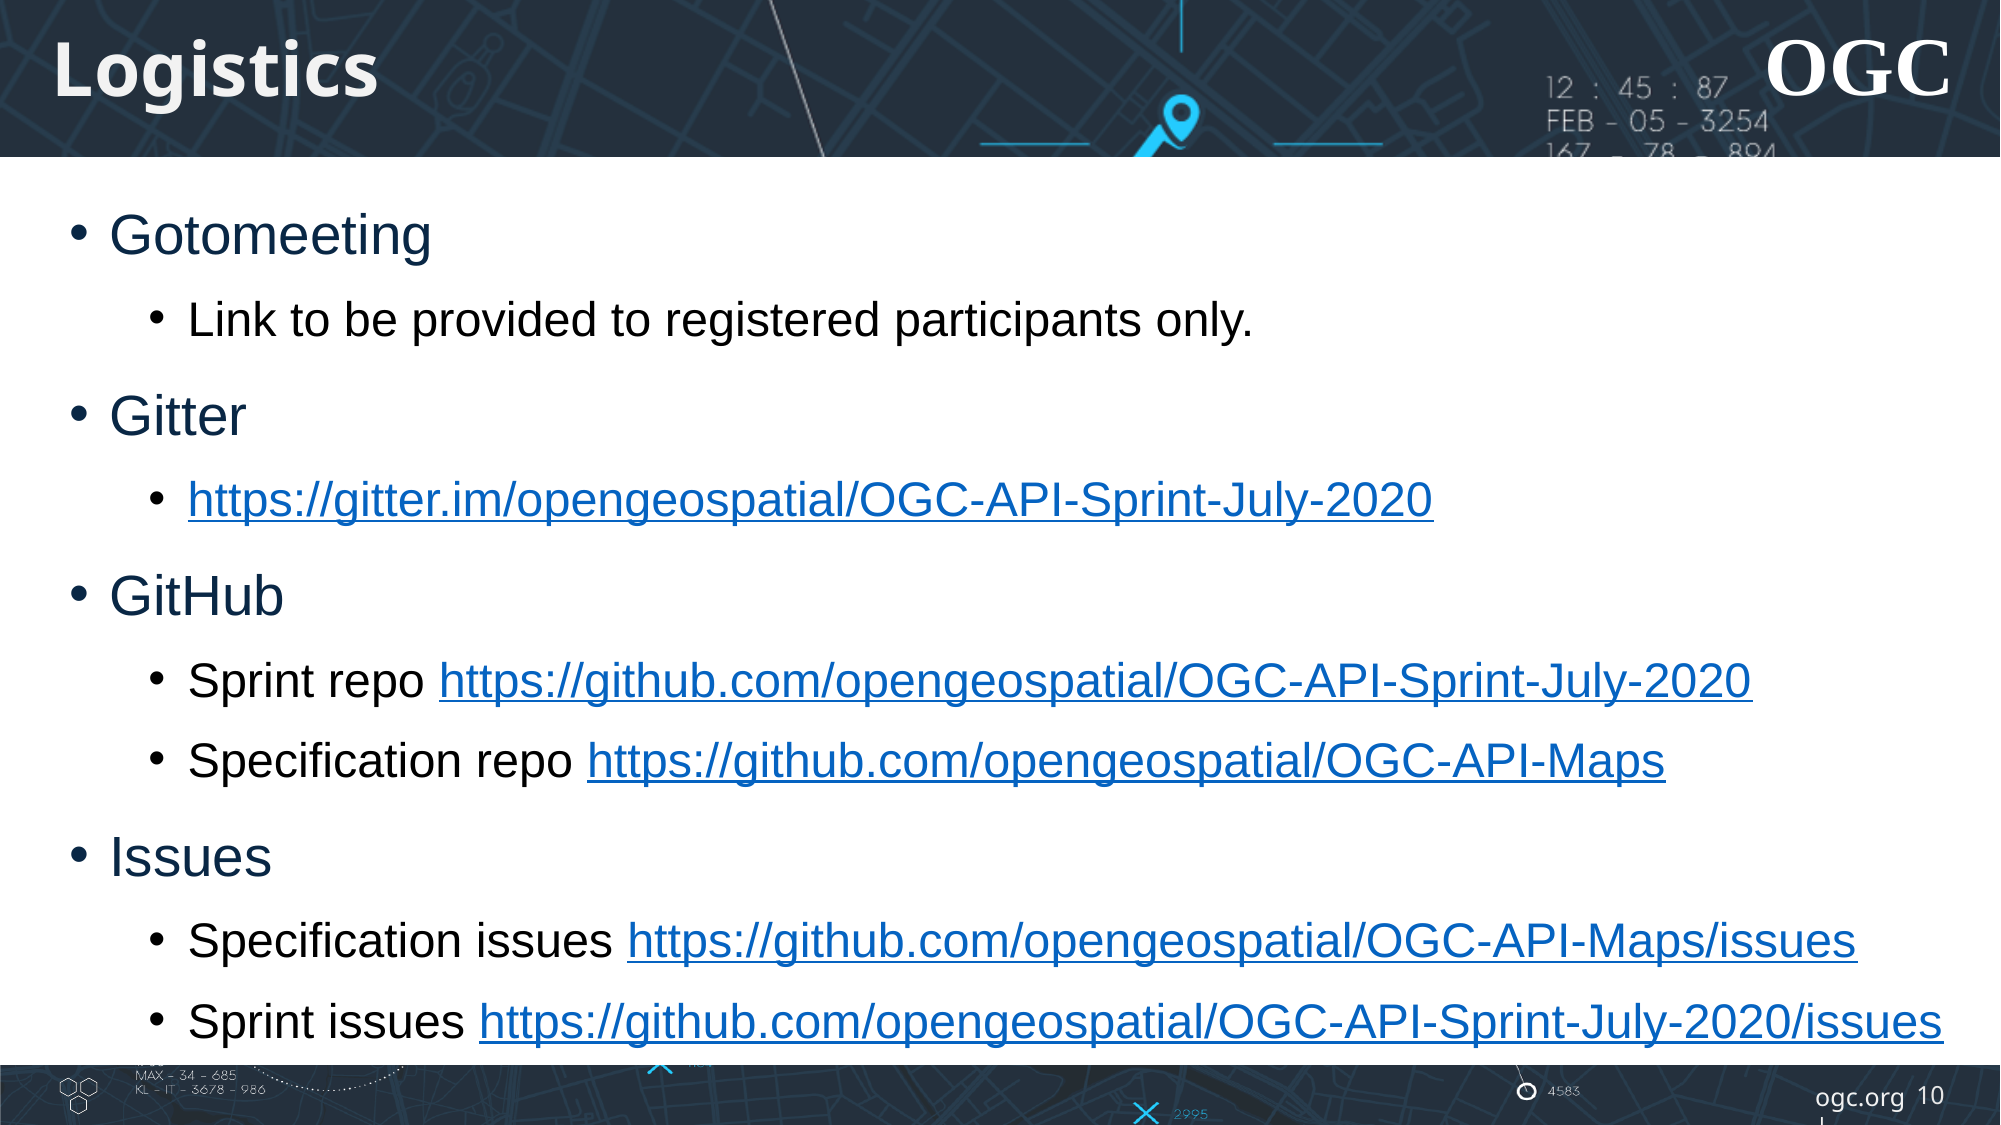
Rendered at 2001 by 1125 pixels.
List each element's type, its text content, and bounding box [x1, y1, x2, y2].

title Logistics [36, 9, 1762, 135]
slide_number 10 [1772, 1073, 1960, 1121]
list Gotomeeting Link to be provided to registered participants only. Gitter https://gitter.im/opengeospatial/OGC-API-Sprint-July-2020 GitHub Sprint repo https://github.com/opengeospatial/OGC-API-Sprint-July-2020 Specification repo https://github.com/opengeospatial/OGC-API-Maps Issues Specification issues https://github.com/opengeospatial/OGC-API-Maps/issues Sprint issues https://github.com/opengeospatial/OGC-API-Sprint-July-2020/issues [54, 190, 1960, 1074]
picture [51, 1069, 106, 1123]
